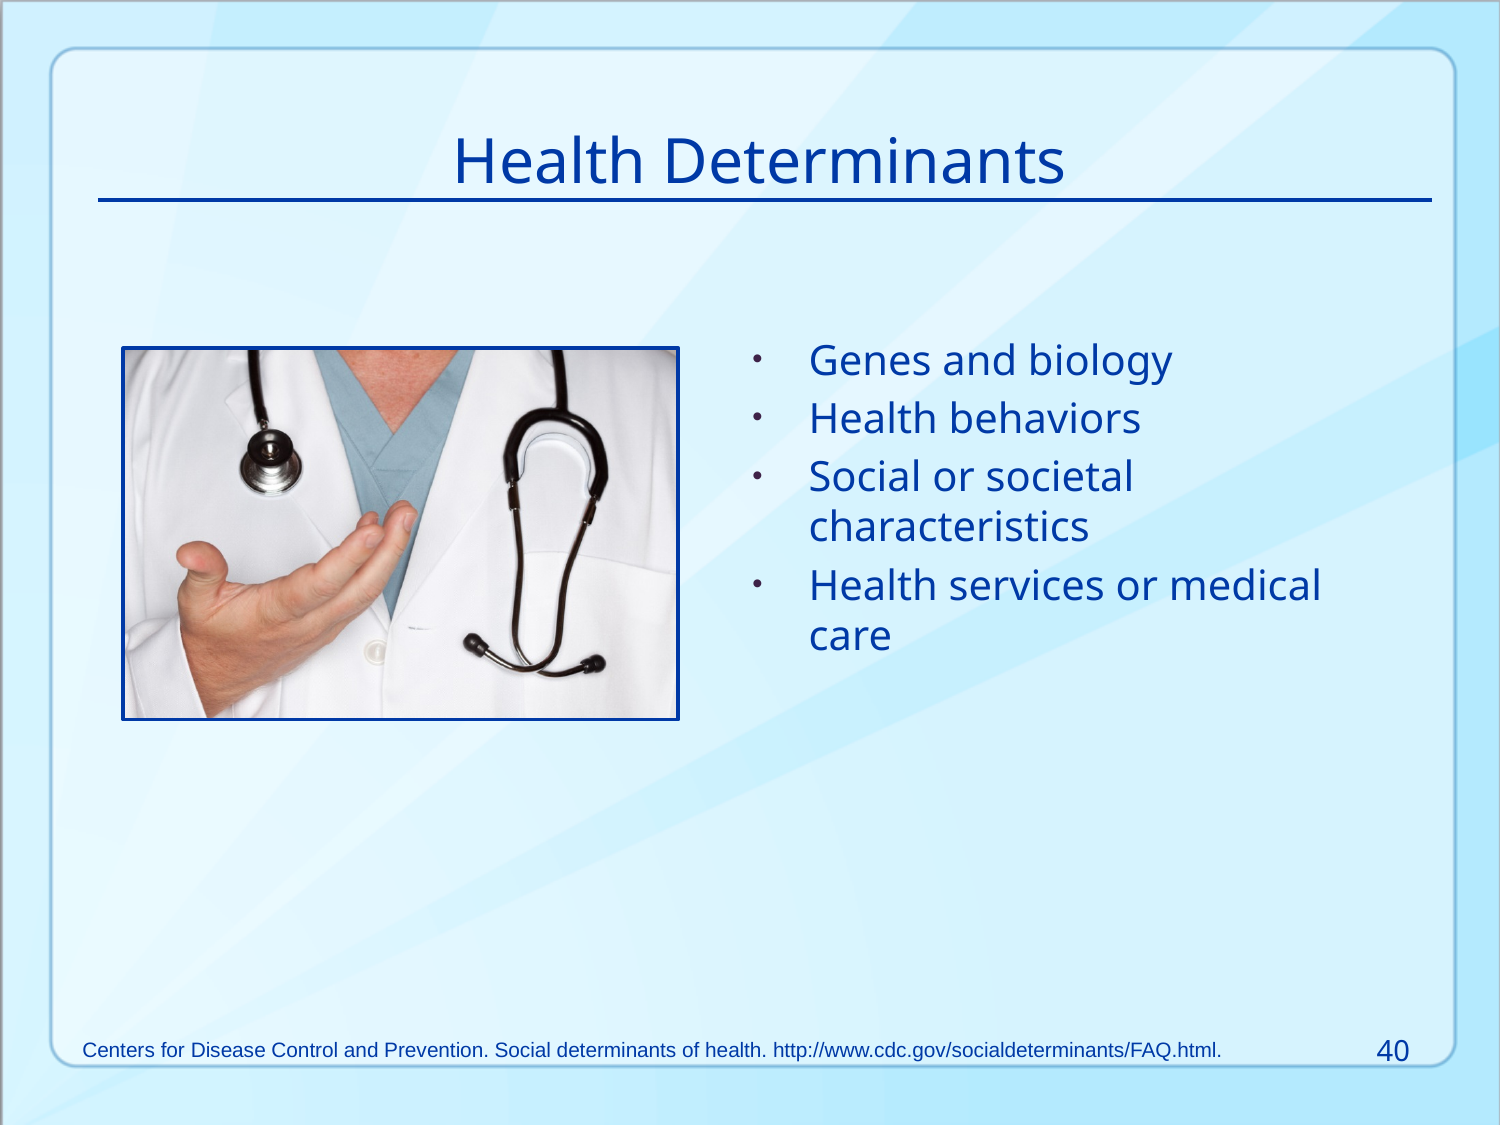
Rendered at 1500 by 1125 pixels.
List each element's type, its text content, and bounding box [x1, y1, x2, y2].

text_box Centers for Disease Control and Prevention. Social determinants of health. http://www.cdc.gov/socialdeterminants/FAQ.html. [67, 1028, 1074, 1069]
picture [0, 0, 1500, 1125]
list Genes and biology Health behaviors Social or societal characteristics Health services or medical care [737, 326, 1409, 738]
text_box 40 [1074, 1024, 1425, 1103]
text_box Health Determinants [93, 114, 1428, 204]
